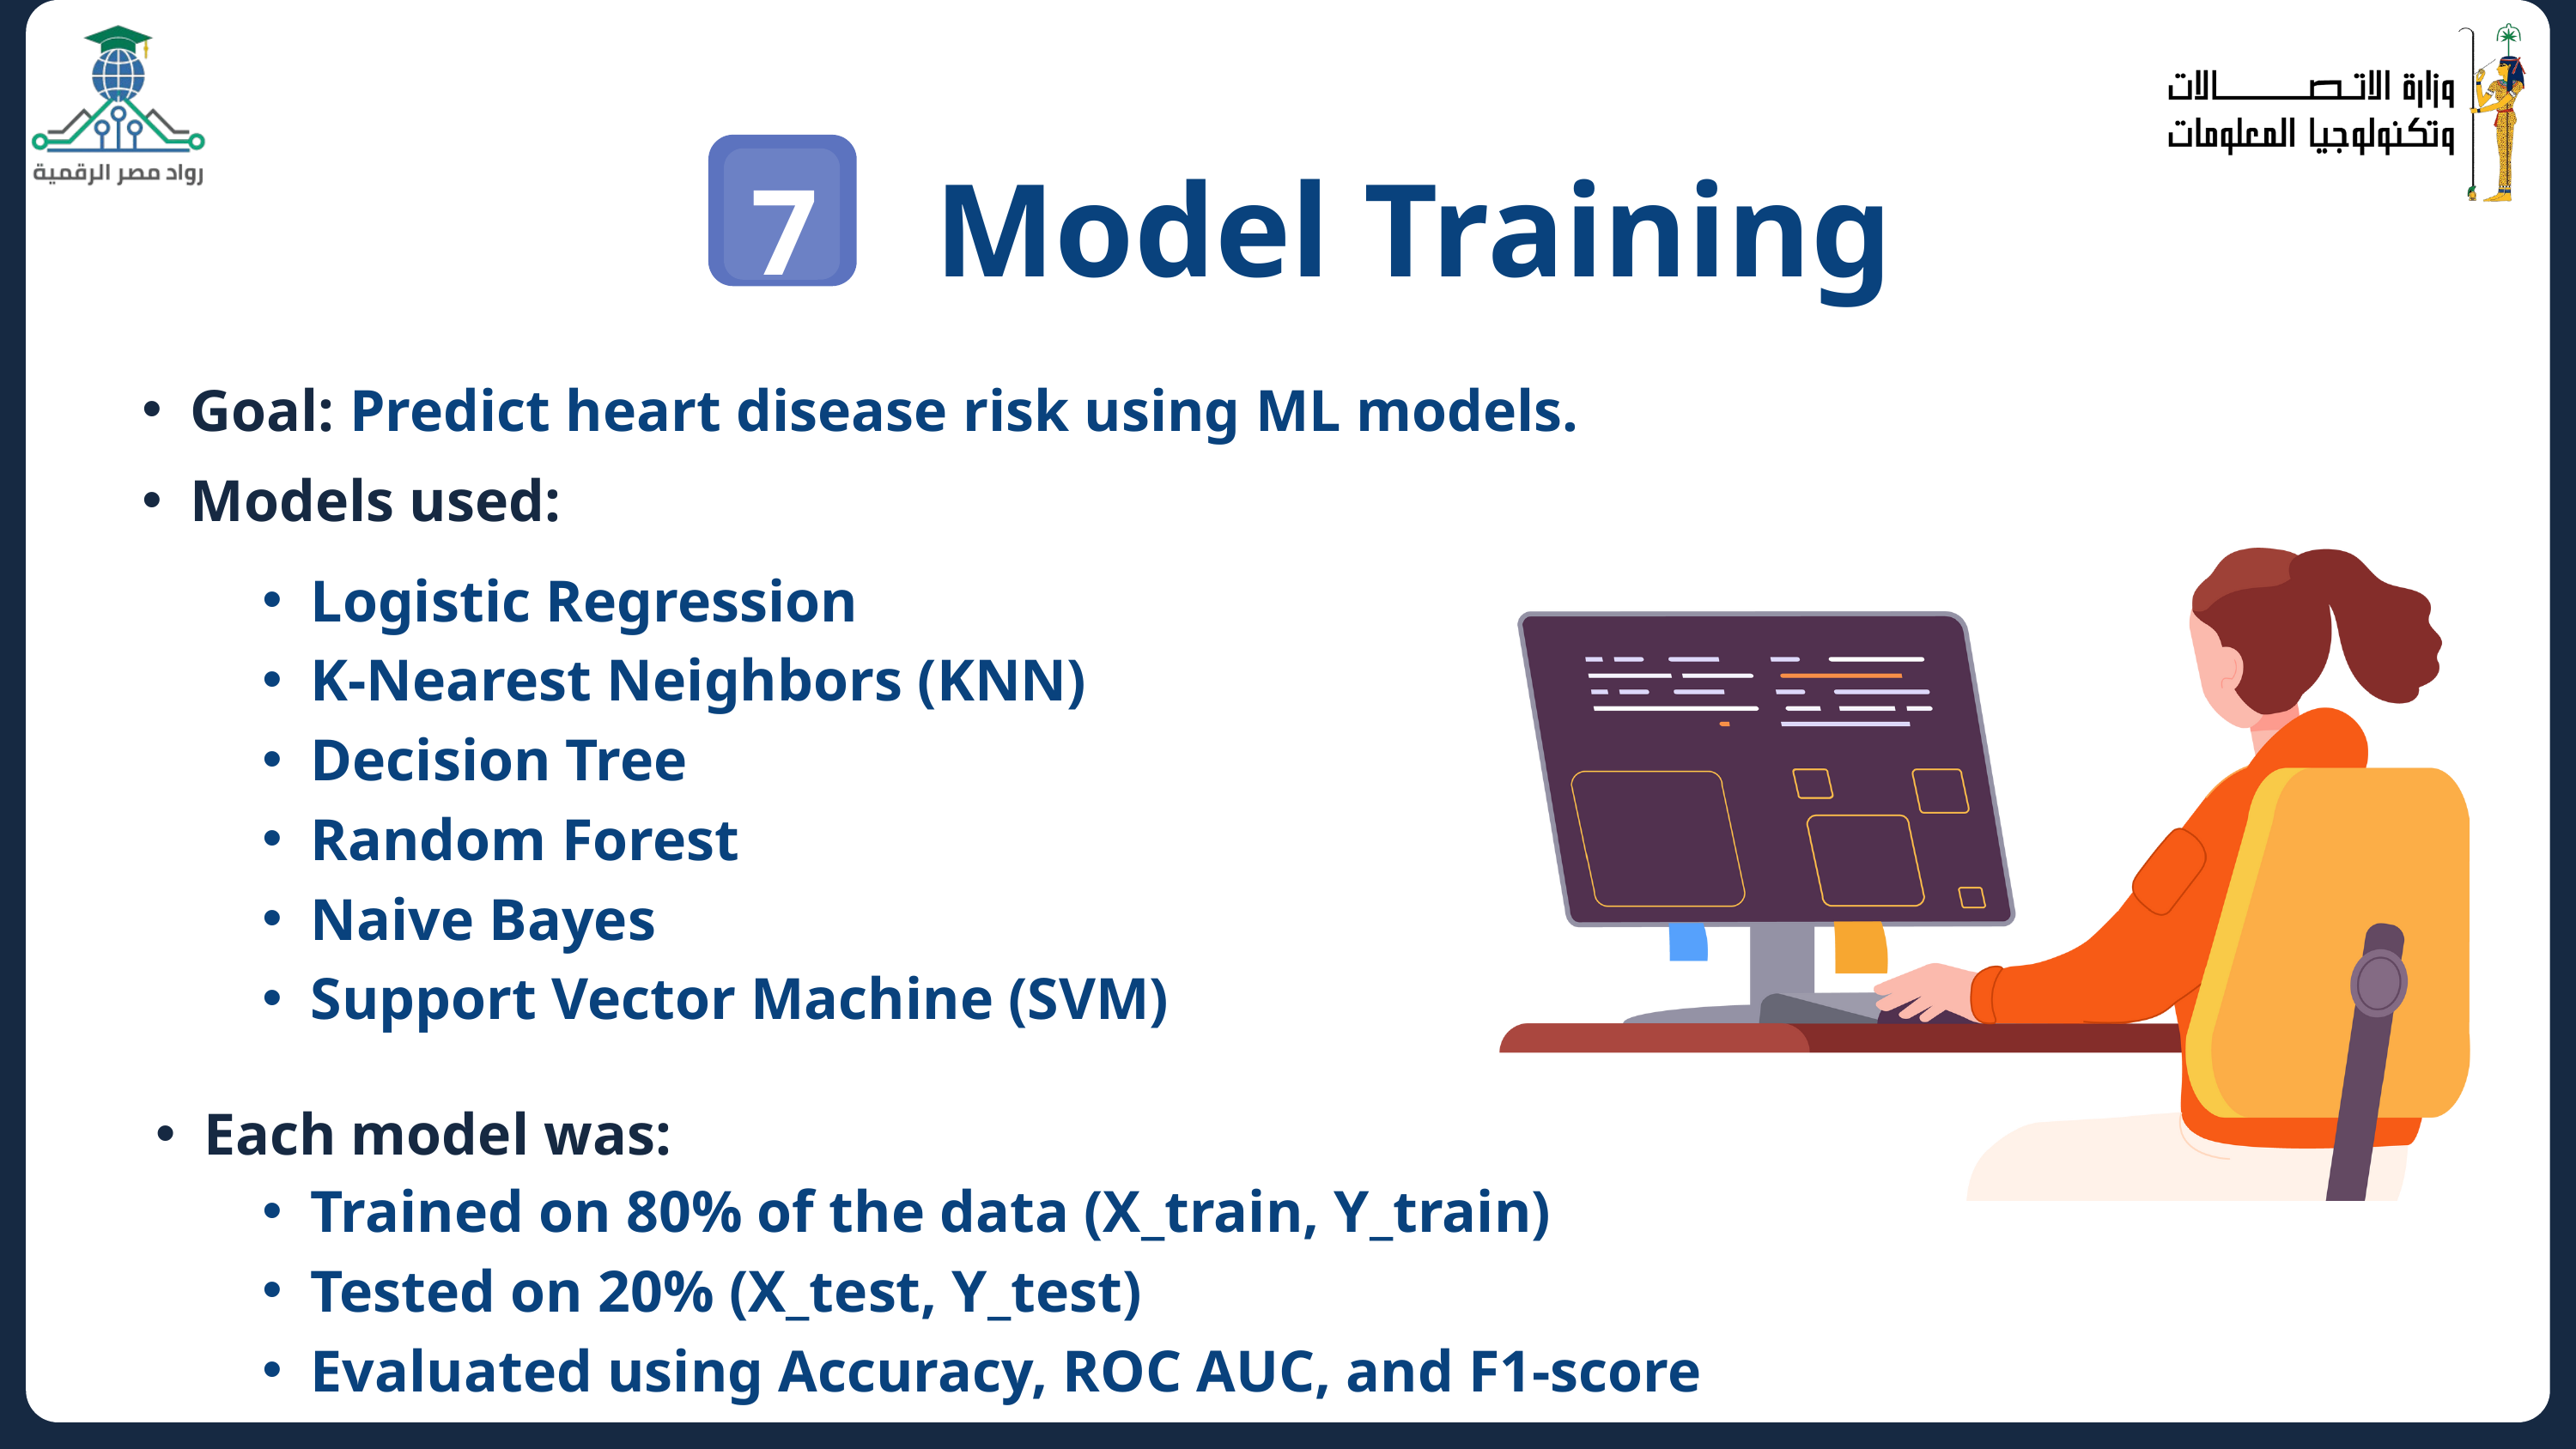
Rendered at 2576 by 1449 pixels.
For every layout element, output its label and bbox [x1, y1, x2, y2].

text_box [26, 0, 2550, 1423]
picture [2138, 0, 2550, 227]
picture [0, 0, 234, 232]
text_box [708, 134, 857, 307]
